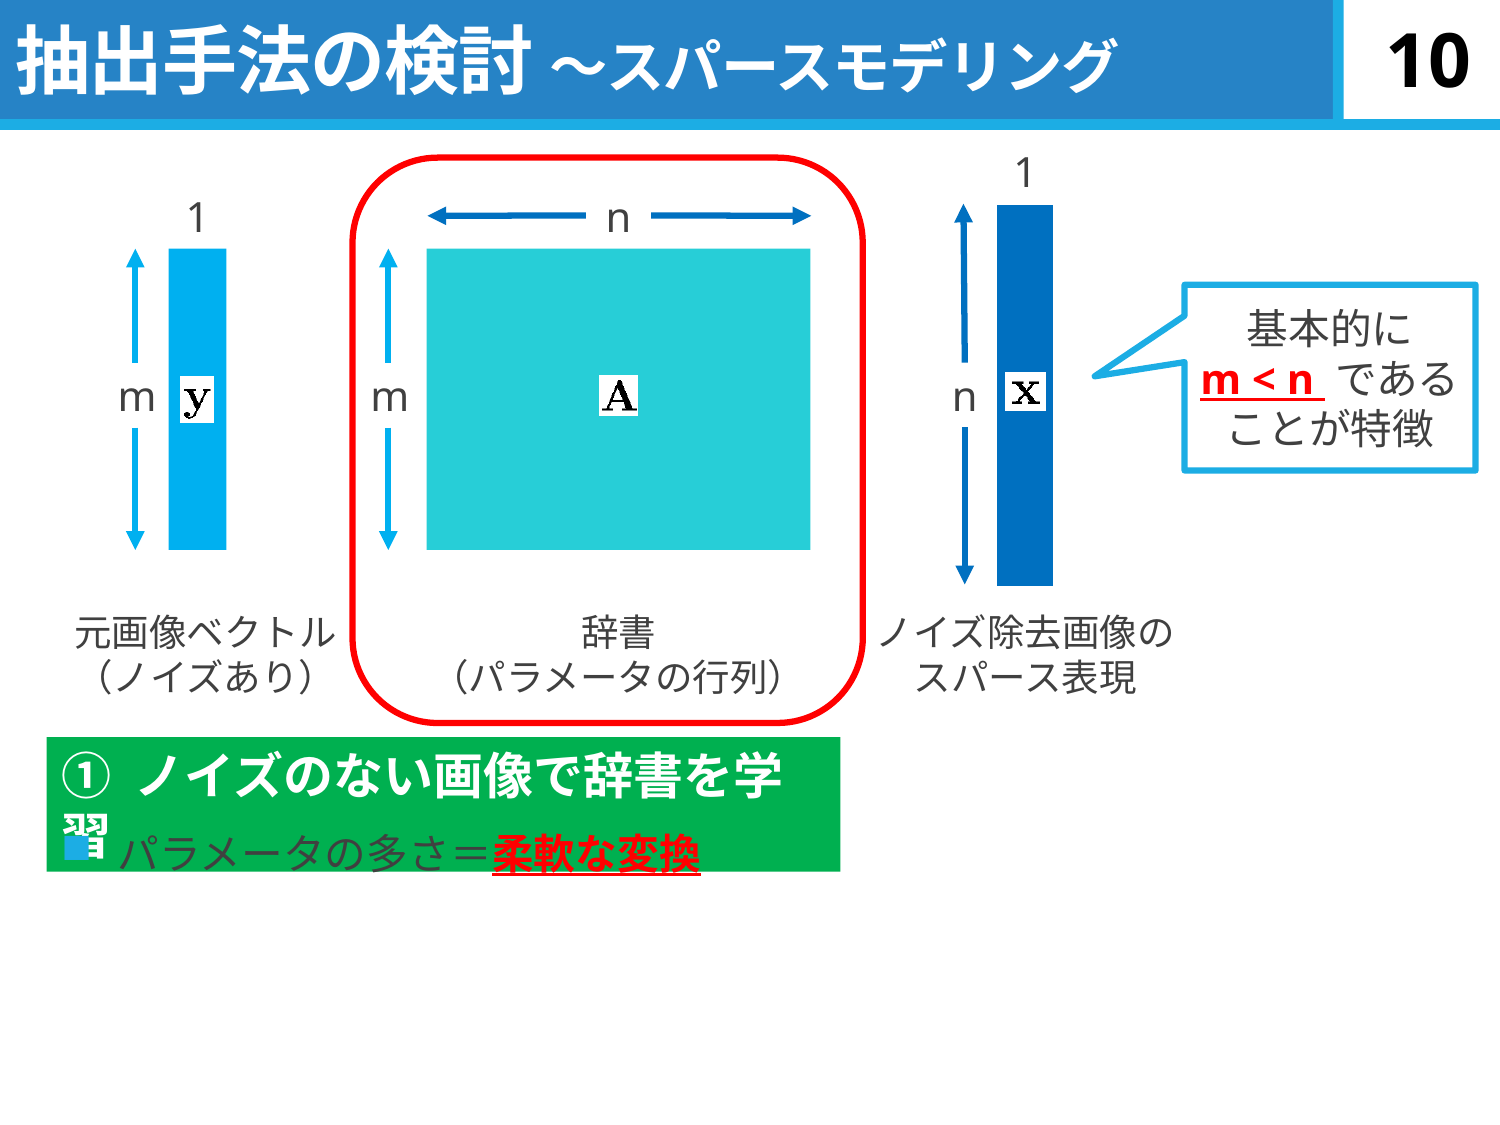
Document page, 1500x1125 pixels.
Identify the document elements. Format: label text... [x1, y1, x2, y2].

slide_number 9 [1332, 33, 1487, 94]
text_box 基本的に m < n であることが特徴 [1093, 283, 1477, 472]
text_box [962, 203, 966, 364]
text_box ノイズ除去画像の スパース表現 [844, 601, 1207, 707]
text_box n [932, 362, 998, 428]
picture [1004, 371, 1047, 412]
text_box 1 [164, 183, 231, 248]
text_box m [102, 362, 168, 428]
title 抽出手法の検討 ～スパースモデリング [0, 8, 1333, 112]
picture [181, 377, 213, 422]
text_box ① ノイズのない画像で辞書を学習 [46, 737, 841, 820]
text_box [351, 156, 865, 725]
text_box [167, 248, 228, 551]
text_box [994, 203, 1056, 589]
picture [599, 375, 638, 416]
text_box 1 [992, 138, 1058, 203]
text_box パラメータの多さ＝柔軟な変換 [46, 820, 859, 886]
text_box 元画像ベクトル （ノイズあり） [58, 601, 353, 707]
